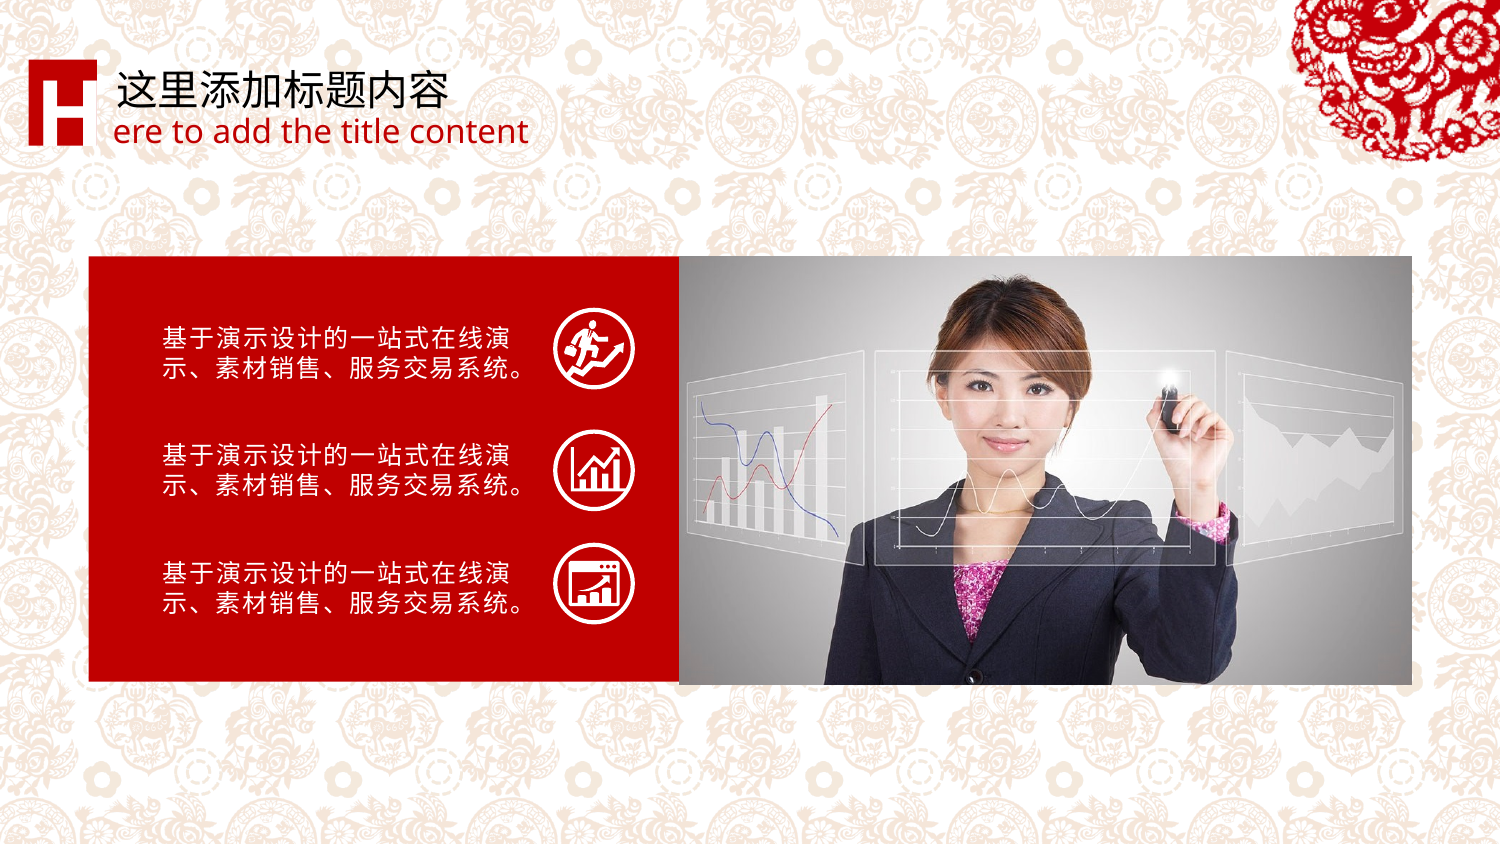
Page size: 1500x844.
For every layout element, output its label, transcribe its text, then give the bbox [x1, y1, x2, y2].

text_box 这里添加标题内容 [101, 56, 538, 102]
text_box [568, 560, 620, 607]
text_box 基于演示设计的一站式在线演示、素材销售、服务交易系统。 [147, 315, 526, 391]
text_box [570, 446, 627, 492]
text_box ere to add the title content [97, 102, 545, 158]
text_box 基于演示设计的一站式在线演示、素材销售、服务交易系统。 [147, 550, 526, 626]
text_box [553, 329, 558, 368]
text_box H [20, 47, 121, 173]
text_box [553, 542, 635, 625]
picture [678, 256, 1412, 685]
text_box [566, 307, 623, 319]
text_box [563, 319, 625, 379]
picture [1269, 0, 1500, 198]
text_box 基于演示设计的一站式在线演示、素材销售、服务交易系统。 [147, 432, 526, 507]
text_box [629, 327, 635, 370]
text_box [553, 429, 627, 512]
text_box [86, 254, 679, 684]
